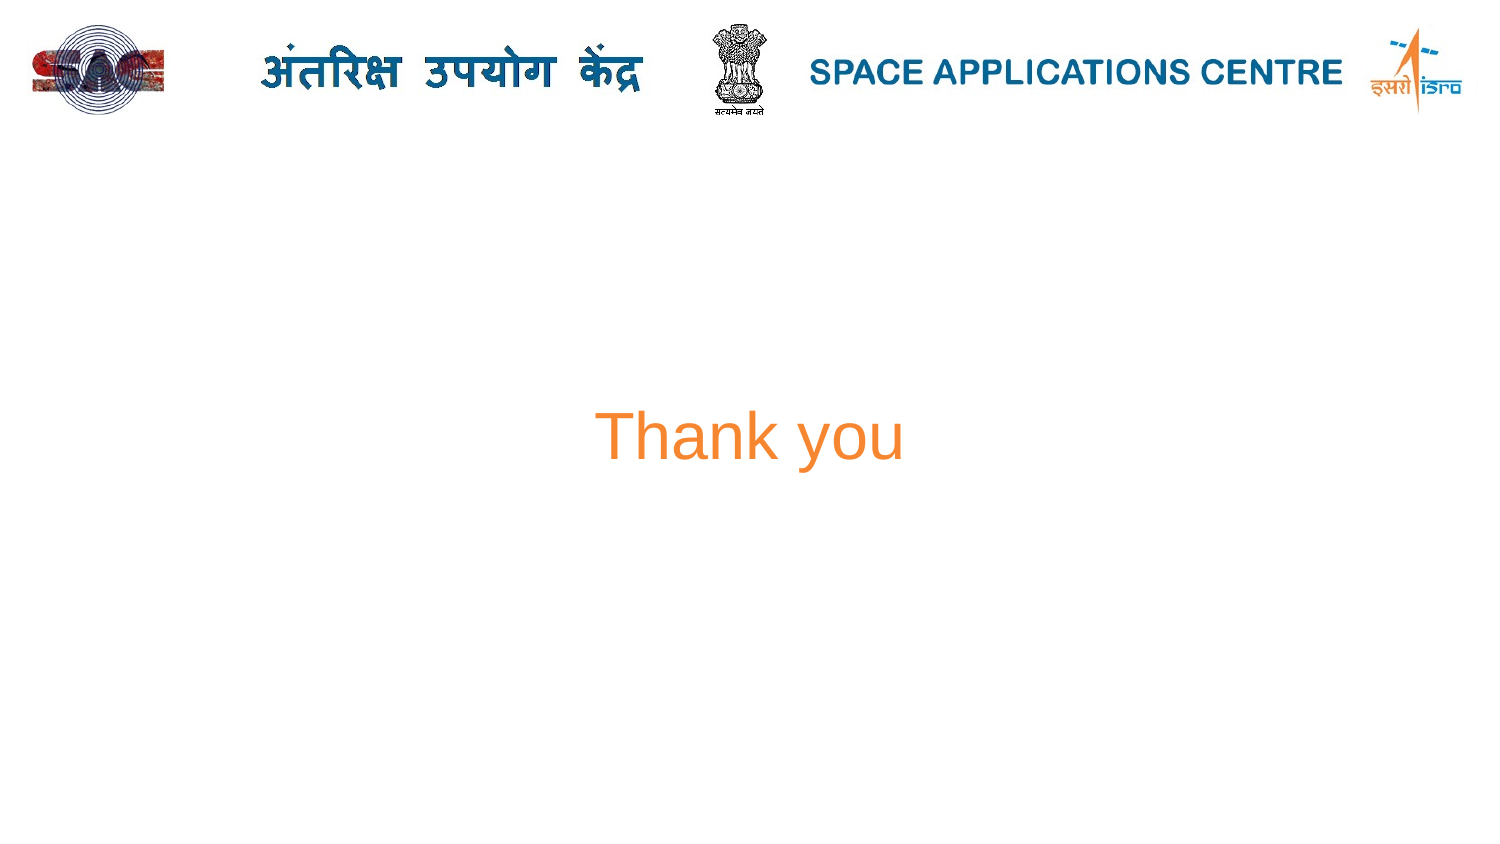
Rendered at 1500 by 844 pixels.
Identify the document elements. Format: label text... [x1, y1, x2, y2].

picture [27, 23, 1478, 116]
text_box Thank you [579, 385, 921, 480]
